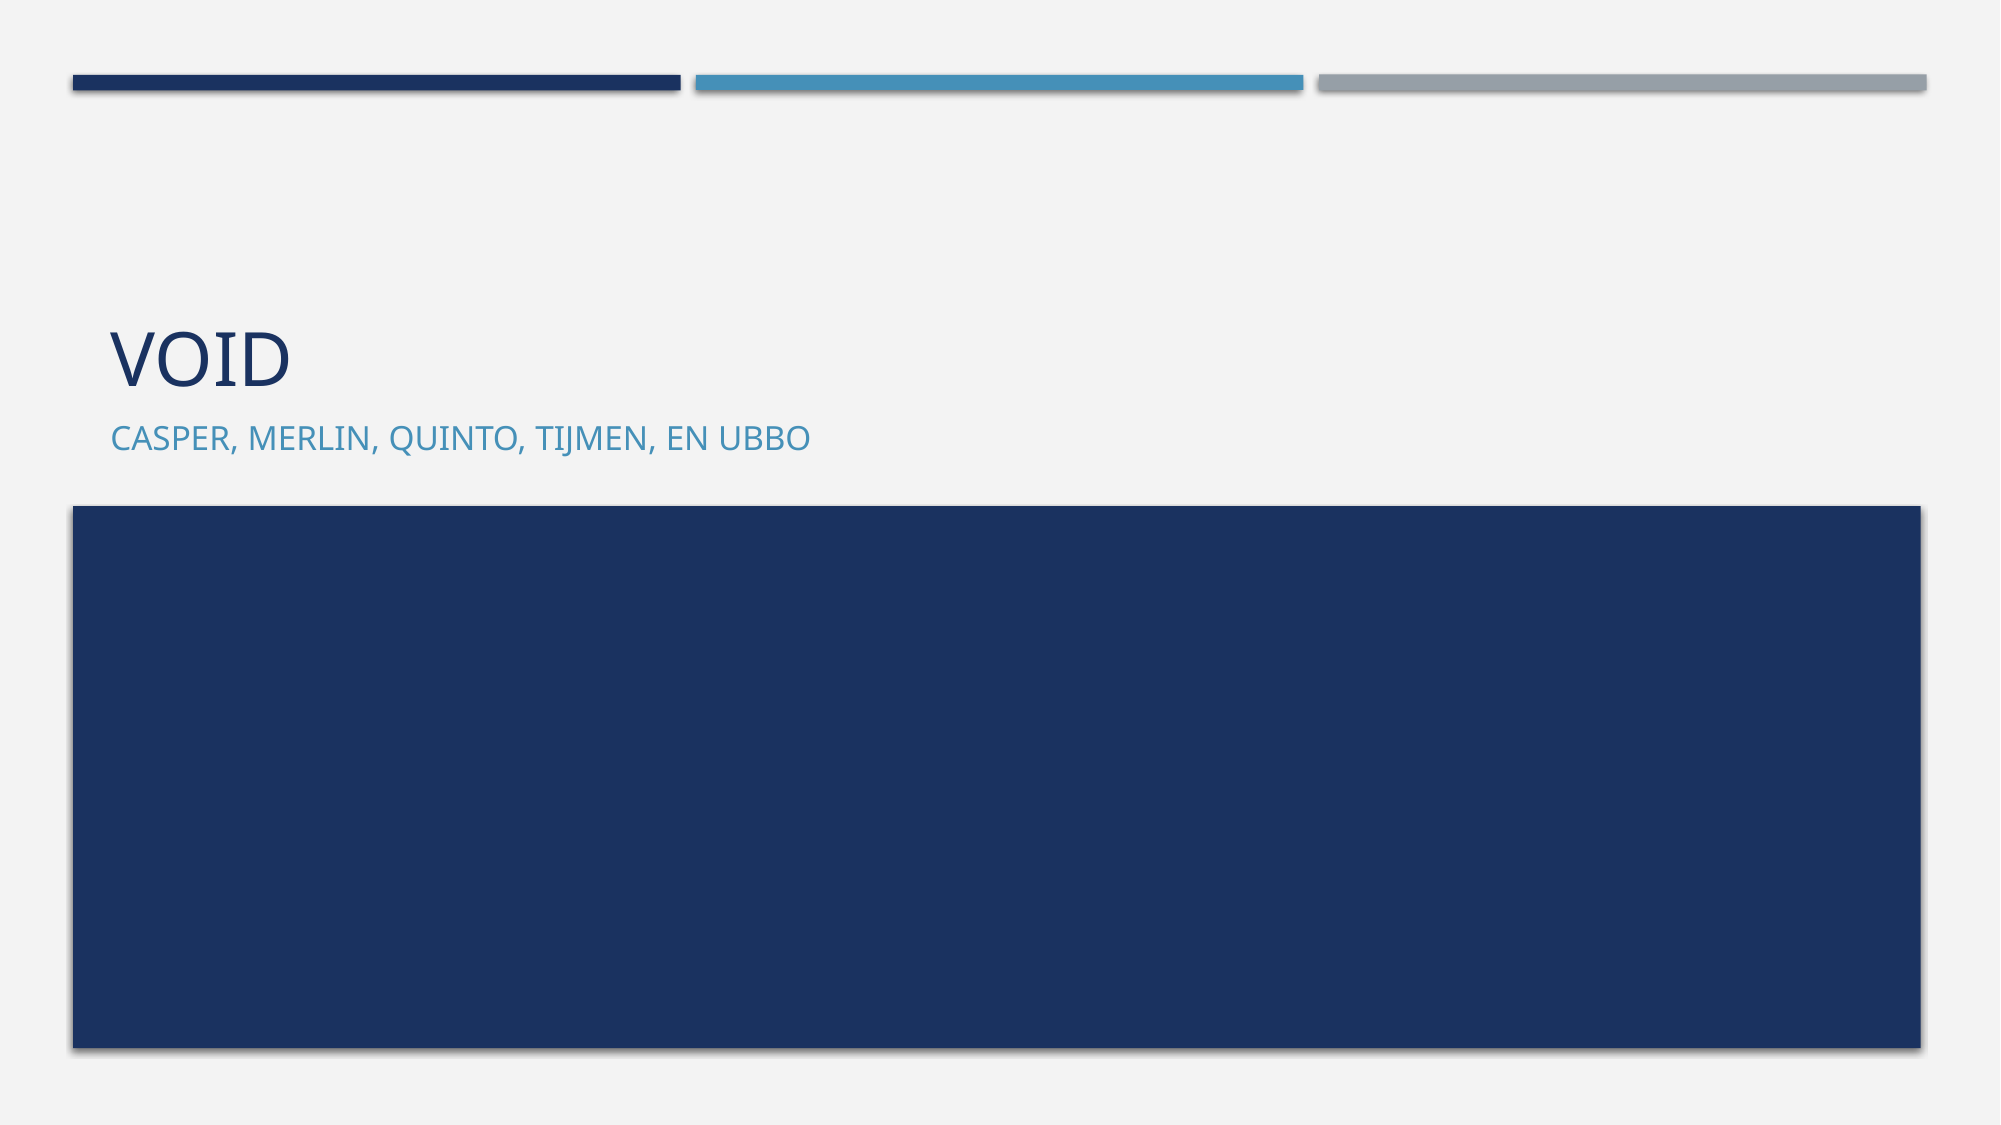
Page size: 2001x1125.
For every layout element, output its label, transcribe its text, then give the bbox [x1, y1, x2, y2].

subtitle Casper, merlin, Quinto, Tijmen, en UBBO [95, 409, 1899, 507]
title VOID [95, 167, 1899, 409]
